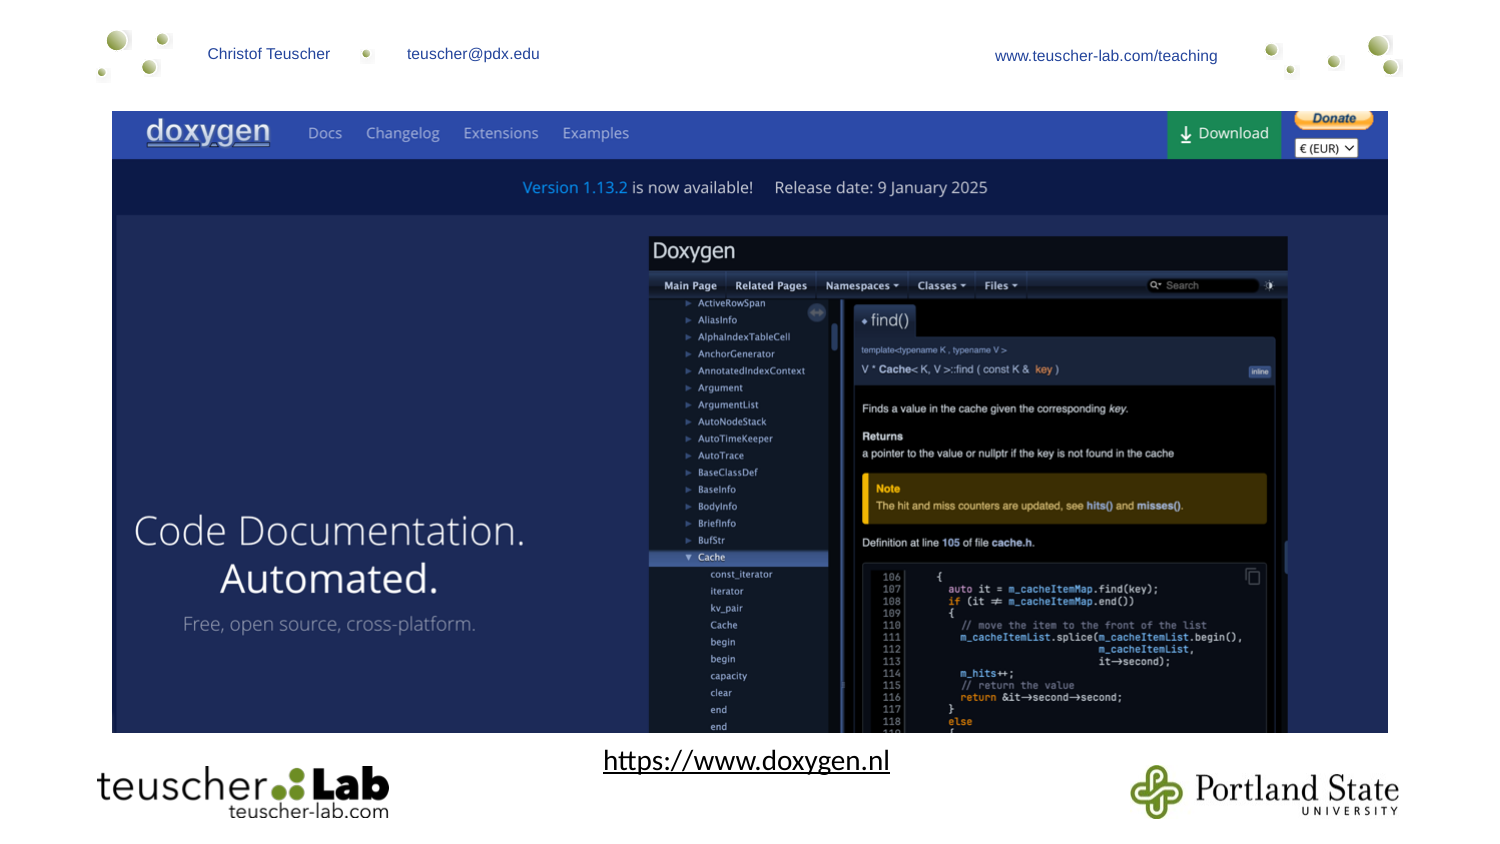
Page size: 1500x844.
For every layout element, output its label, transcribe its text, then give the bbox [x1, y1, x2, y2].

picture [1130, 765, 1399, 819]
picture [112, 111, 1388, 733]
picture [97, 766, 389, 818]
text_box https://www.doxygen.nl [374, 733, 1125, 784]
